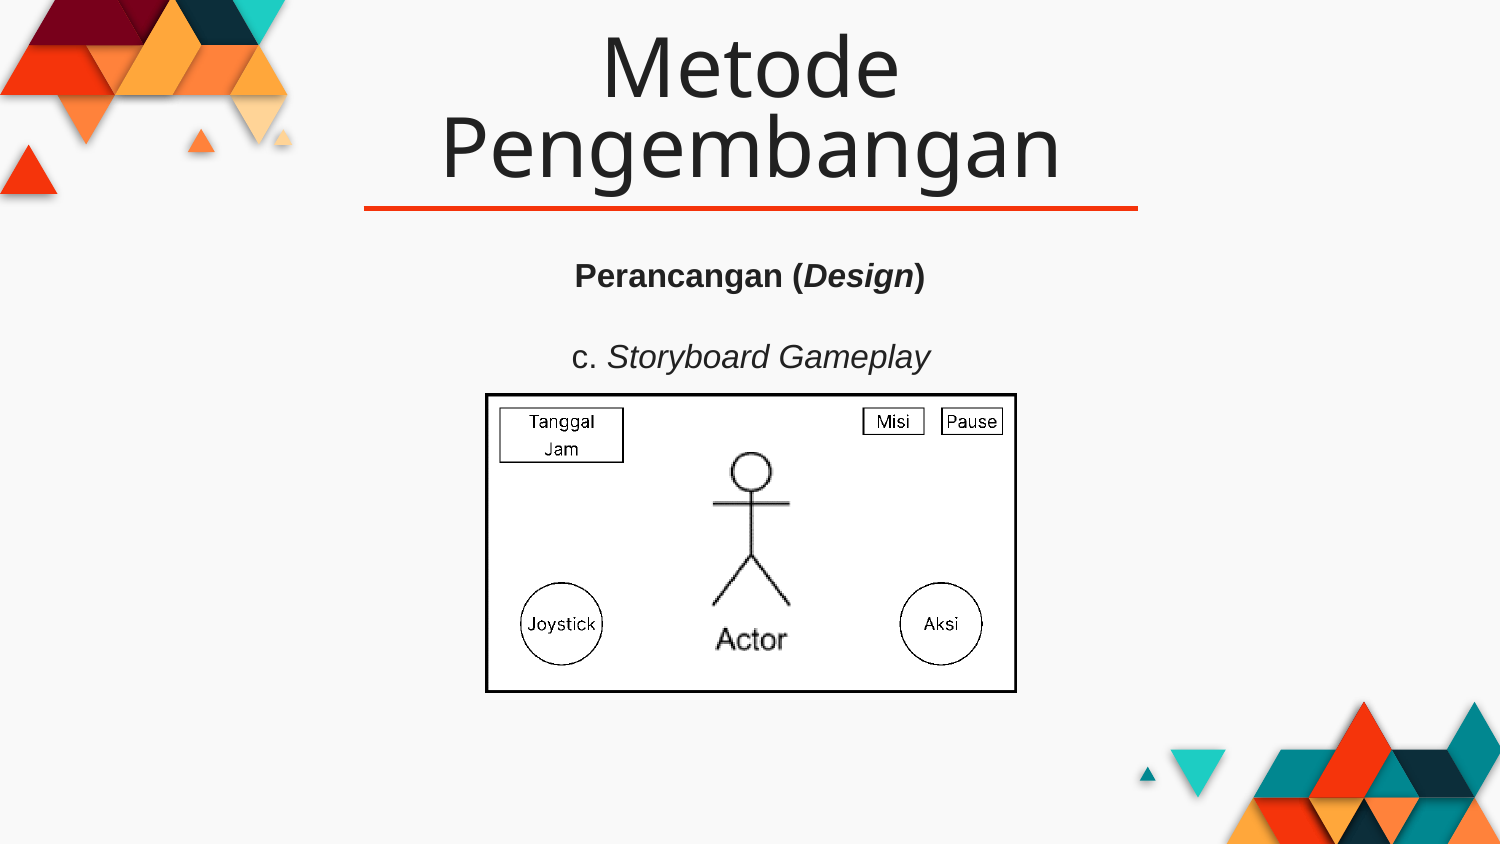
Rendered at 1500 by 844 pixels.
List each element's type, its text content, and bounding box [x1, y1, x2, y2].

picture [485, 392, 1018, 693]
subtitle Perancangan (Design) [70, 219, 1430, 301]
title Metode Pengembangan [384, 63, 1118, 206]
text_box c. Storyboard Gameplay [476, 300, 1026, 383]
